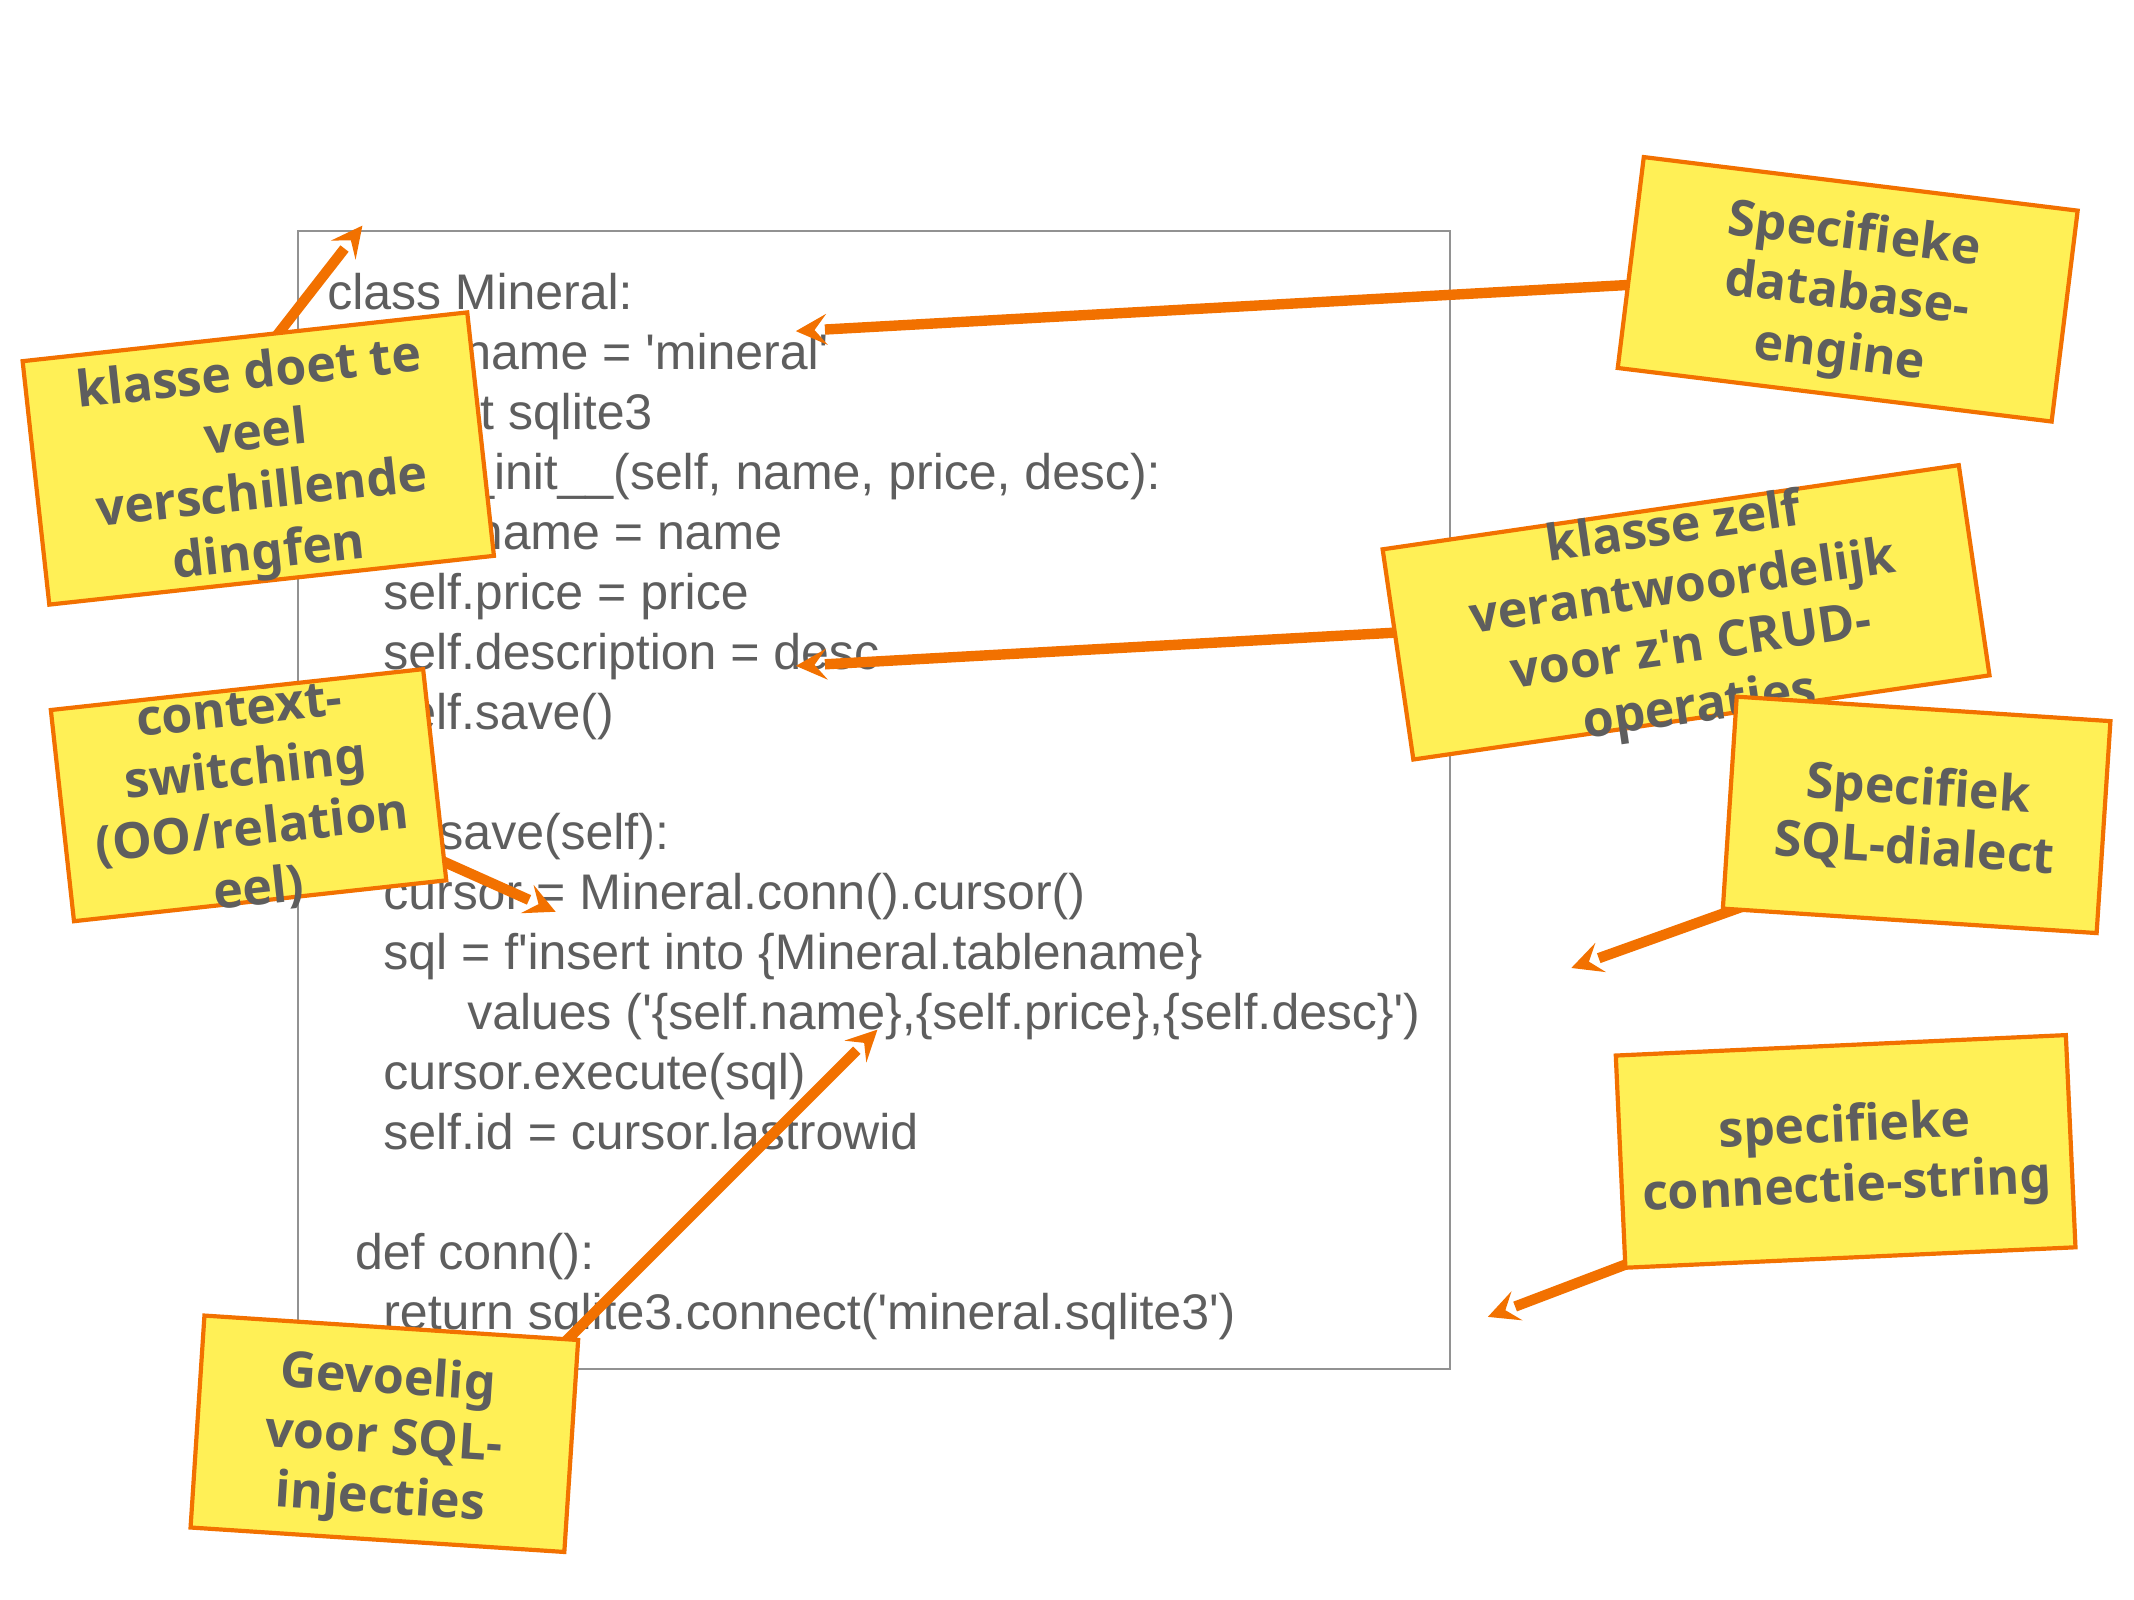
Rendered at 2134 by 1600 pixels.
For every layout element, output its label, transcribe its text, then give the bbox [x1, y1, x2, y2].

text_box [190, 1029, 878, 1553]
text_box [50, 668, 556, 922]
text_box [795, 464, 1990, 760]
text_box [22, 225, 495, 605]
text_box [1571, 696, 2111, 969]
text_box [1497, 1017, 2080, 1336]
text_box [795, 156, 2078, 422]
text_box class Mineral: tablename = 'mineral' import sqlite3 def __init__(self, name, price, desc): self.name = name self.price = price self.description = desc self.save() def save(self): cursor = Mineral.conn().cursor() sql = f'insert into {Mineral.tablename} values ('{self.name},{self.price},{self.desc}') cursor.execute(sql) self.id = cursor.lastrowid def conn(): return sqlite3.connect('mineral.sqlite3') [298, 230, 1450, 1370]
